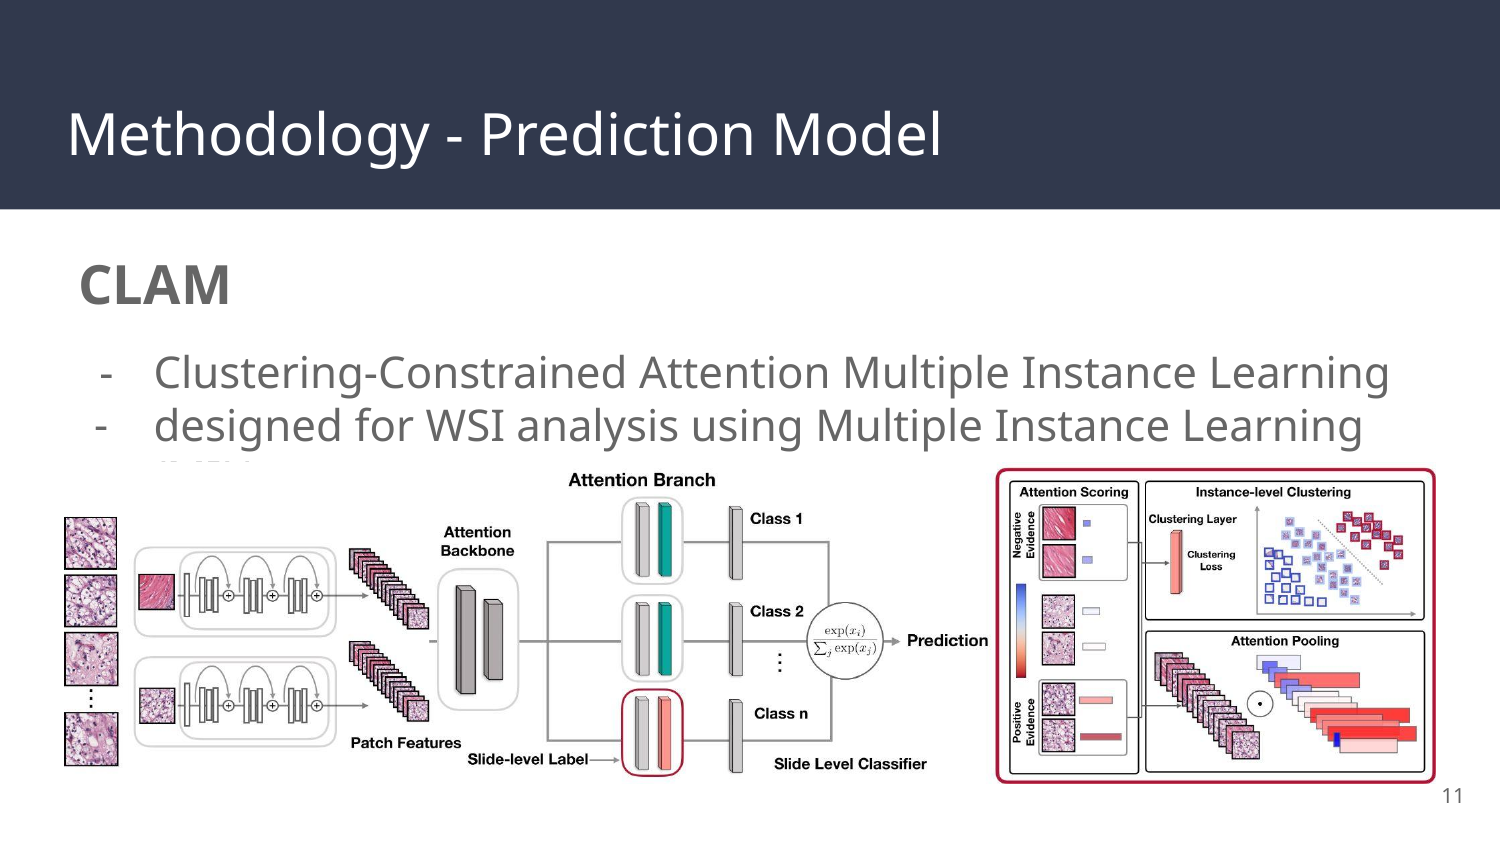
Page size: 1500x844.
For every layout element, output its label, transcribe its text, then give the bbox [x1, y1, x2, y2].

text_box CLAM Clustering-Constrained Attention Multiple Instance Learning designed for WSI analysis using Multiple Instance Learning (MIL) [63, 235, 1434, 461]
slide_number ‹#› [1389, 764, 1480, 830]
title Methodology - Prediction Model [51, 82, 1449, 185]
picture [64, 461, 1436, 784]
